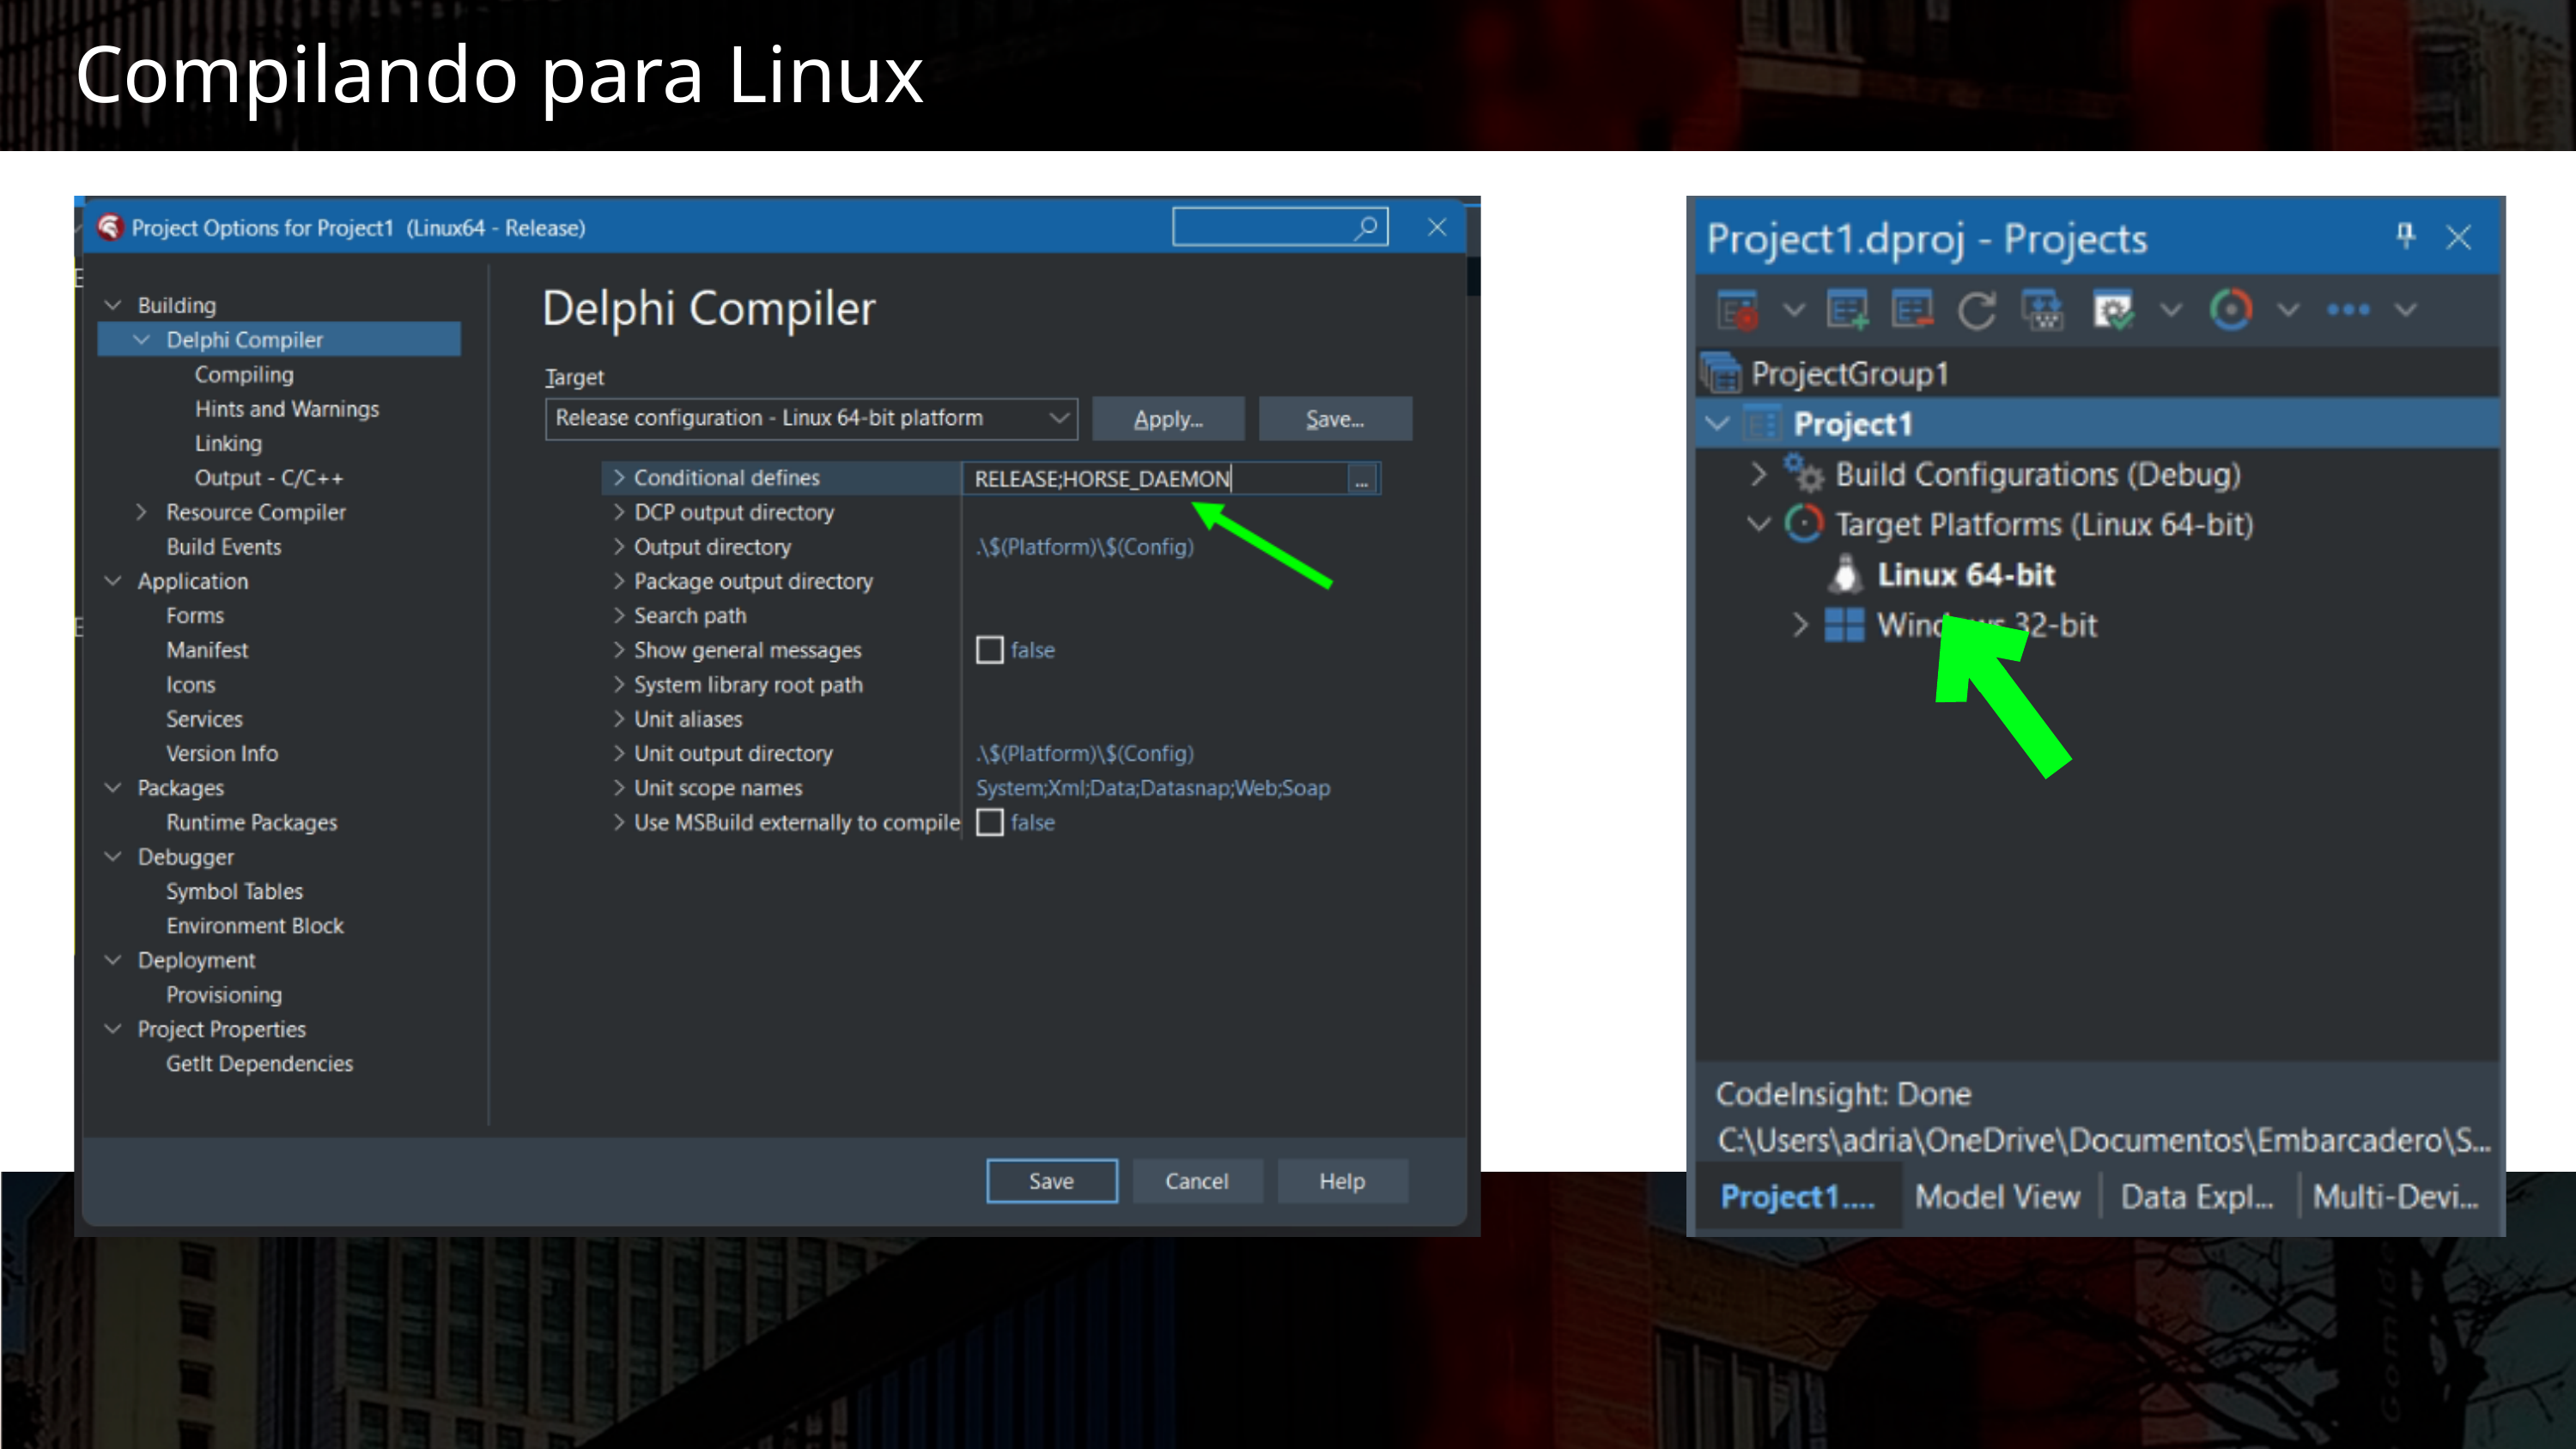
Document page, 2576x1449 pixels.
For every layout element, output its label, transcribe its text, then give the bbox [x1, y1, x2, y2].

text_box [1942, 615, 2060, 770]
text_box Compilando para Linux [74, 9, 2506, 118]
text_box [0, 1172, 2576, 1449]
text_box [1686, 196, 2506, 1237]
text_box [0, 0, 2576, 151]
text_box [74, 196, 1481, 1237]
